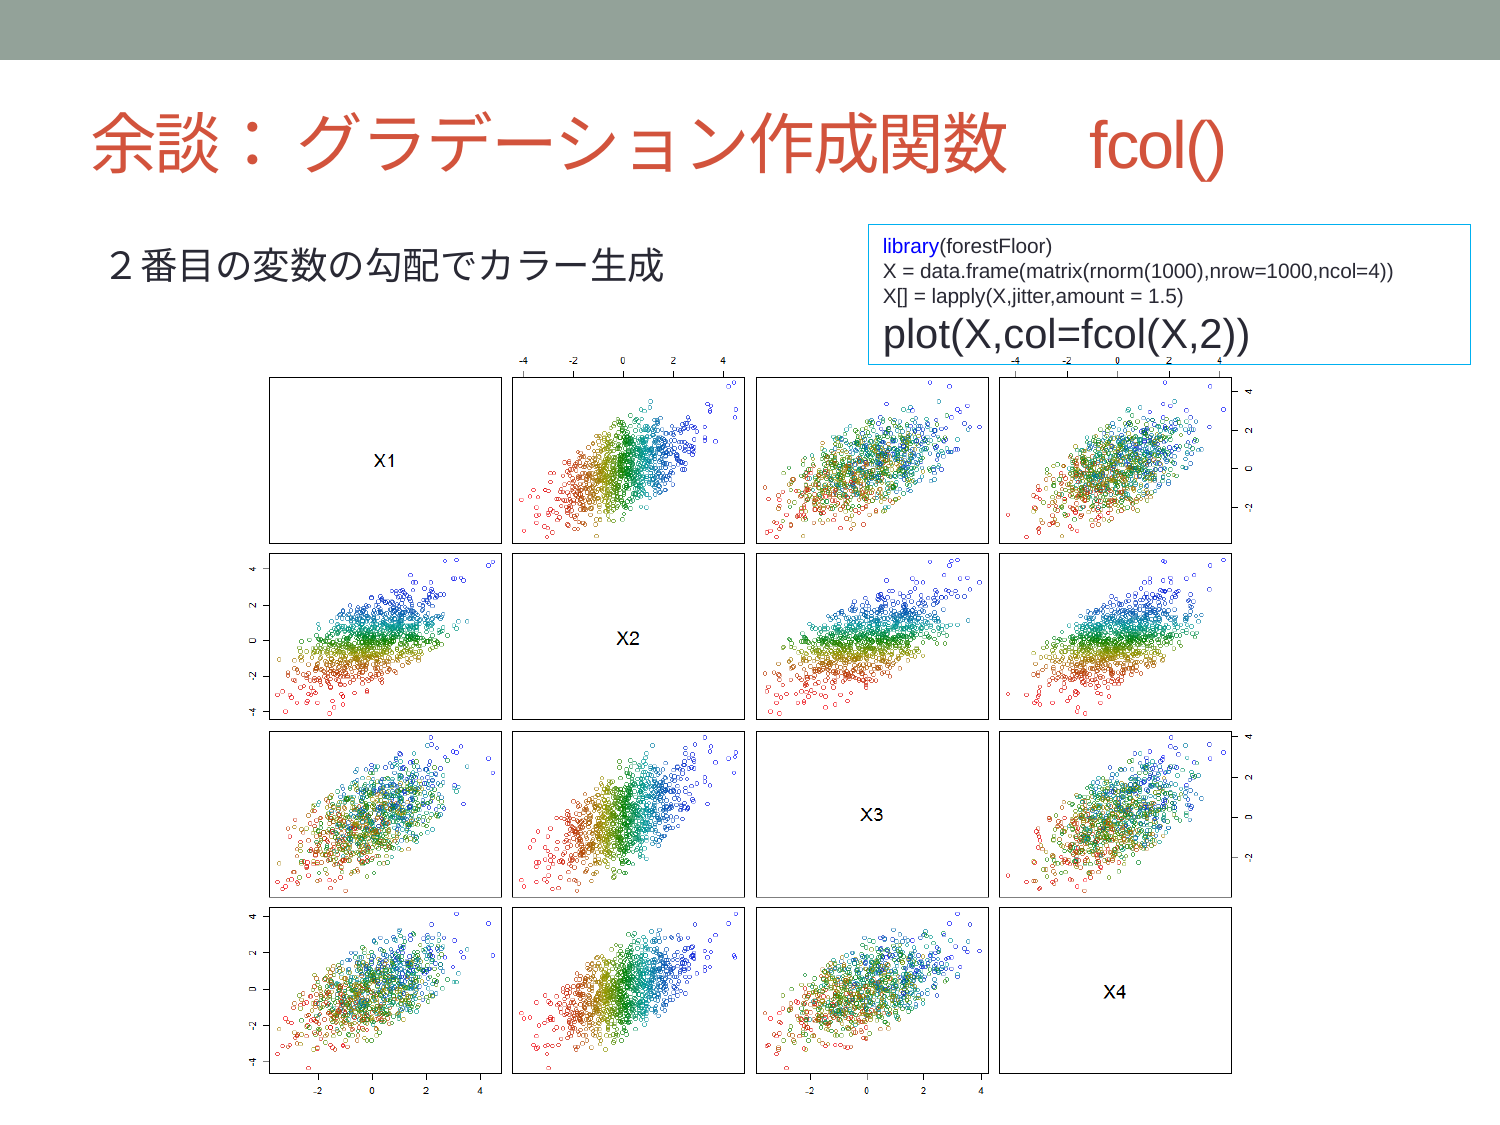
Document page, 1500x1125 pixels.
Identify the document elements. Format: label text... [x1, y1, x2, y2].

picture [870, 325, 1282, 363]
text_box library(forestFloor) X = data.frame(matrix(rnorm(1000),nrow=1000,ncol=4)) X[] = lapply(X,jitter,amount = 1.5) plot(X,col=fcol(X,2)) [868, 224, 1471, 365]
text_box ２番目の変数の勾配でカラー生成 [87, 234, 680, 295]
title 余談： グラデーション作成関数 fcol() [75, 87, 1425, 197]
picture [218, 325, 1282, 1124]
